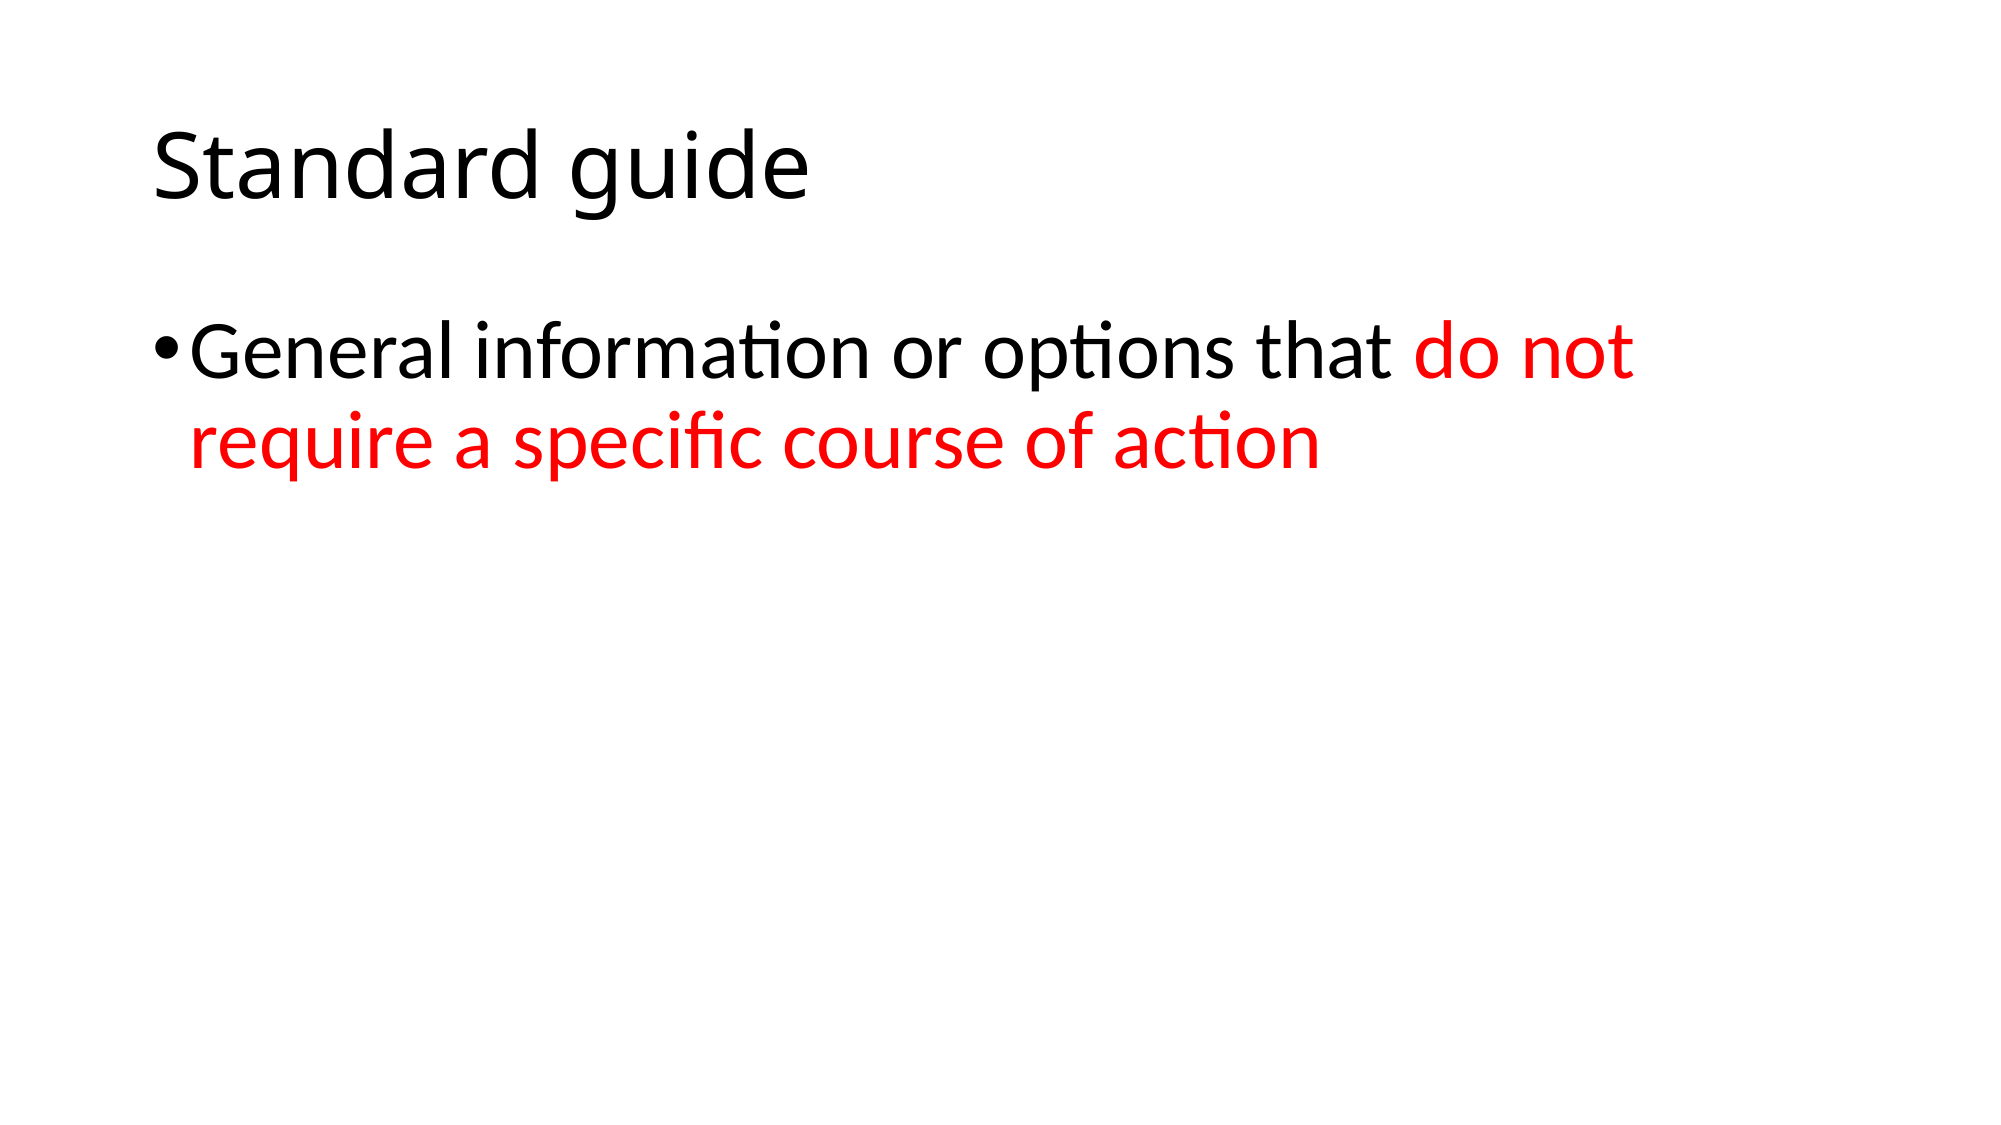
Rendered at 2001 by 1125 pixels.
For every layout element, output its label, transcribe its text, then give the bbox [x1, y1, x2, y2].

title Standard guide [137, 59, 1863, 278]
list General information or options that do not require a specific course of action [137, 299, 1863, 1014]
